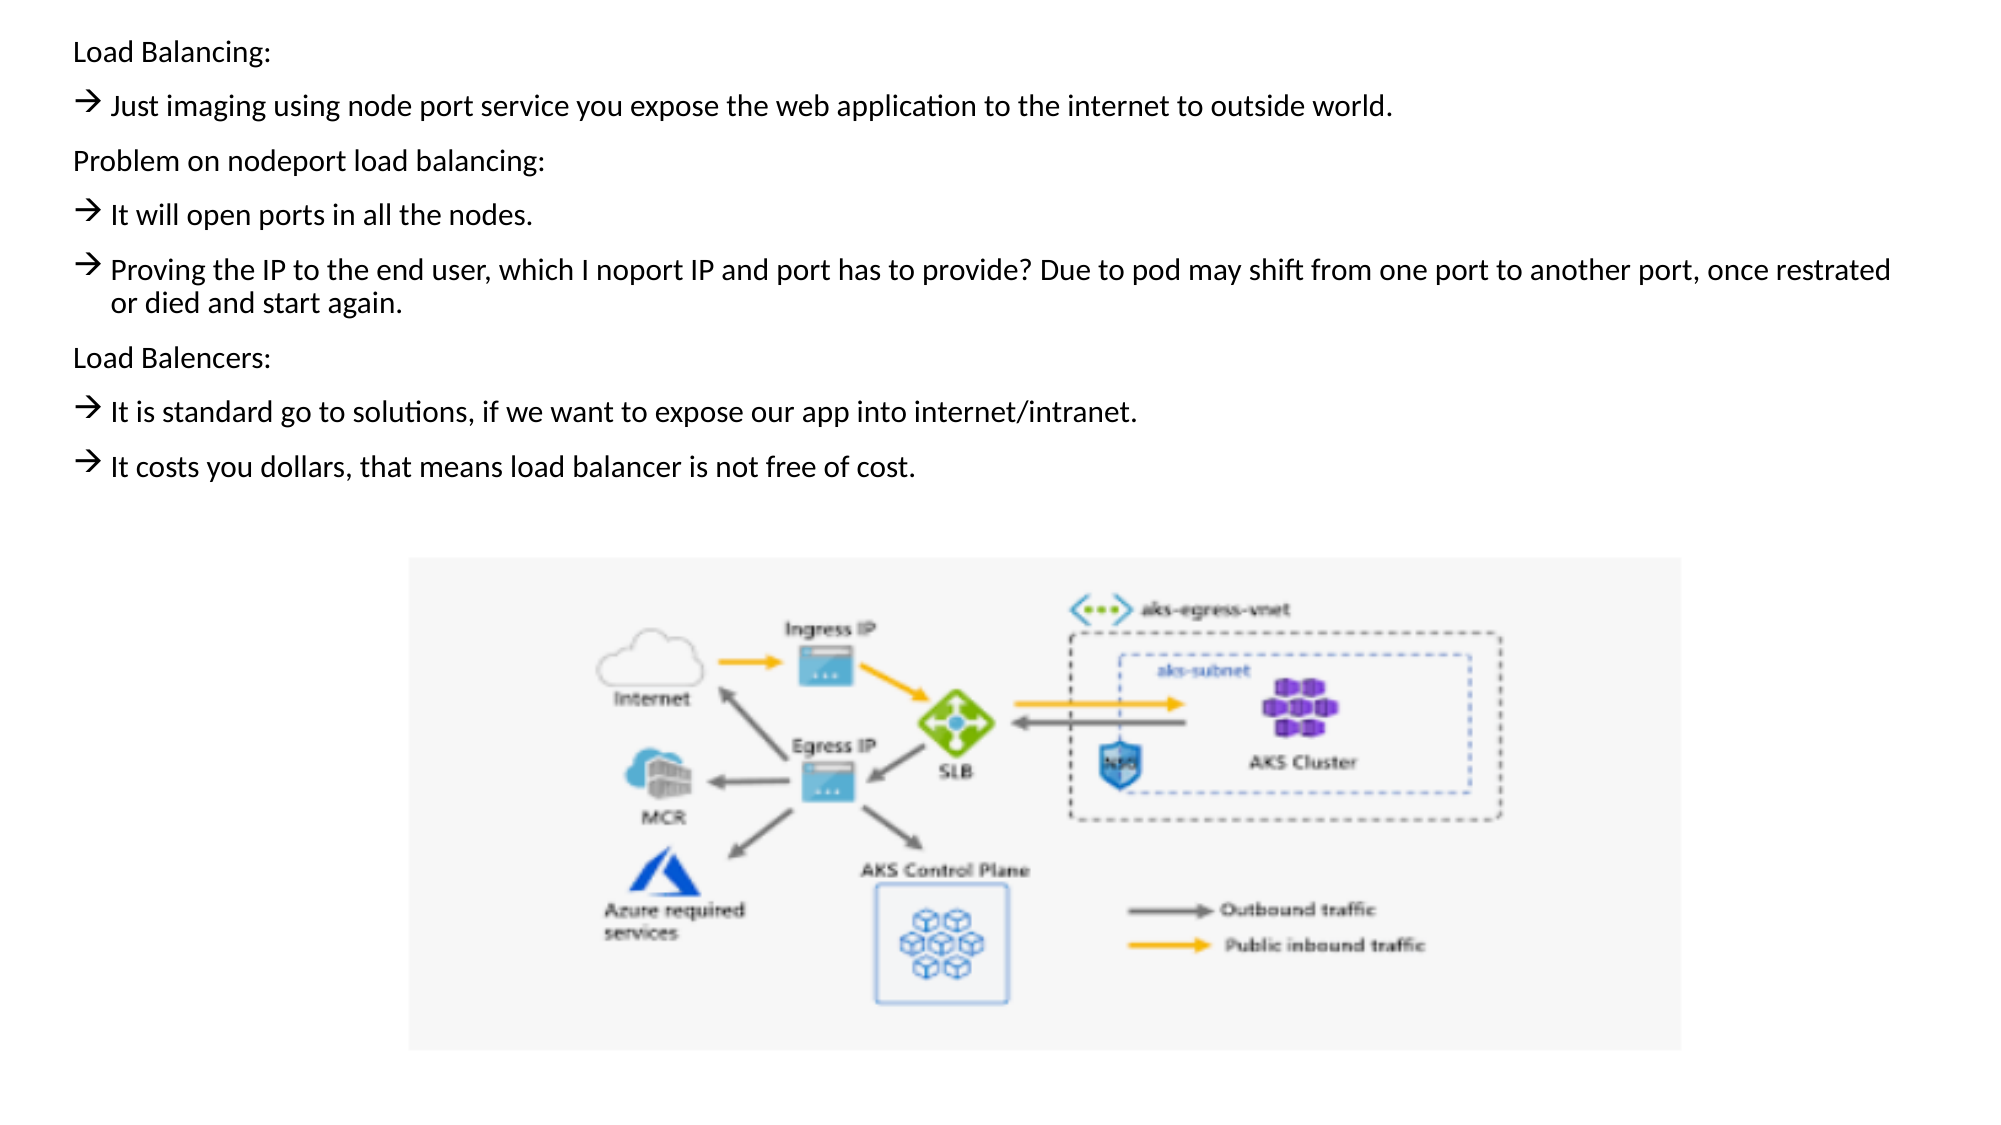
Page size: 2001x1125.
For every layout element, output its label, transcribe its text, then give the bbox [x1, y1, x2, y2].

picture [389, 543, 1694, 1053]
list Load Balancing: Just imaging using node port service you expose the web application to the internet to outside world. Problem on nodeport load balancing: It will open ports in all the nodes. Proving the IP to the end user, which I noport IP and port has to provide? Due to pod may shift from one port to another port, once restrated or died and start again. Load Balencers: It is standard go to solutions, if we want to expose our app into internet/intranet. It costs you dollars, that means load balancer is not free of cost. [58, 27, 1937, 1085]
